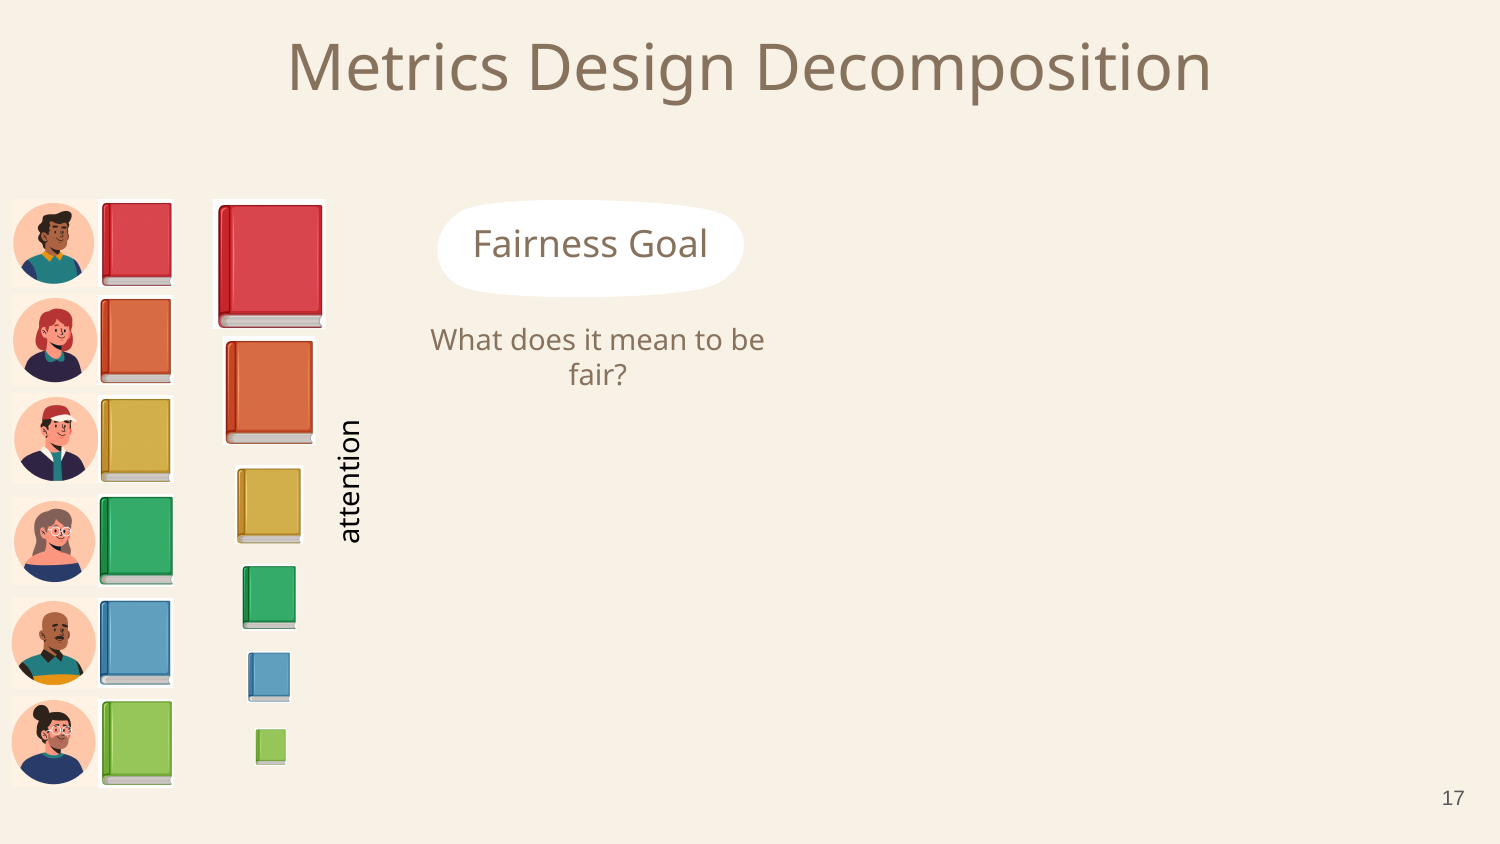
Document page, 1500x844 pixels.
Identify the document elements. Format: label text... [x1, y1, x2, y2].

text_box [483, 292, 682, 298]
text_box [481, 199, 677, 205]
picture [254, 728, 287, 767]
text_box [735, 222, 744, 270]
picture [10, 696, 174, 788]
picture [10, 199, 174, 287]
picture [234, 464, 304, 545]
picture [10, 597, 174, 689]
picture [10, 393, 174, 485]
picture [222, 336, 316, 446]
text_box [437, 224, 446, 275]
picture [10, 494, 174, 588]
picture [10, 294, 174, 386]
title Metrics Design Decomposition [118, 10, 1382, 105]
text_box attention [314, 385, 380, 579]
picture [246, 650, 292, 703]
slide_number ‹#› [1389, 764, 1480, 830]
picture [212, 199, 326, 329]
text_box Fairness Goal [446, 205, 735, 292]
picture [241, 564, 297, 632]
text_box What does it mean to be fair? [391, 306, 804, 404]
